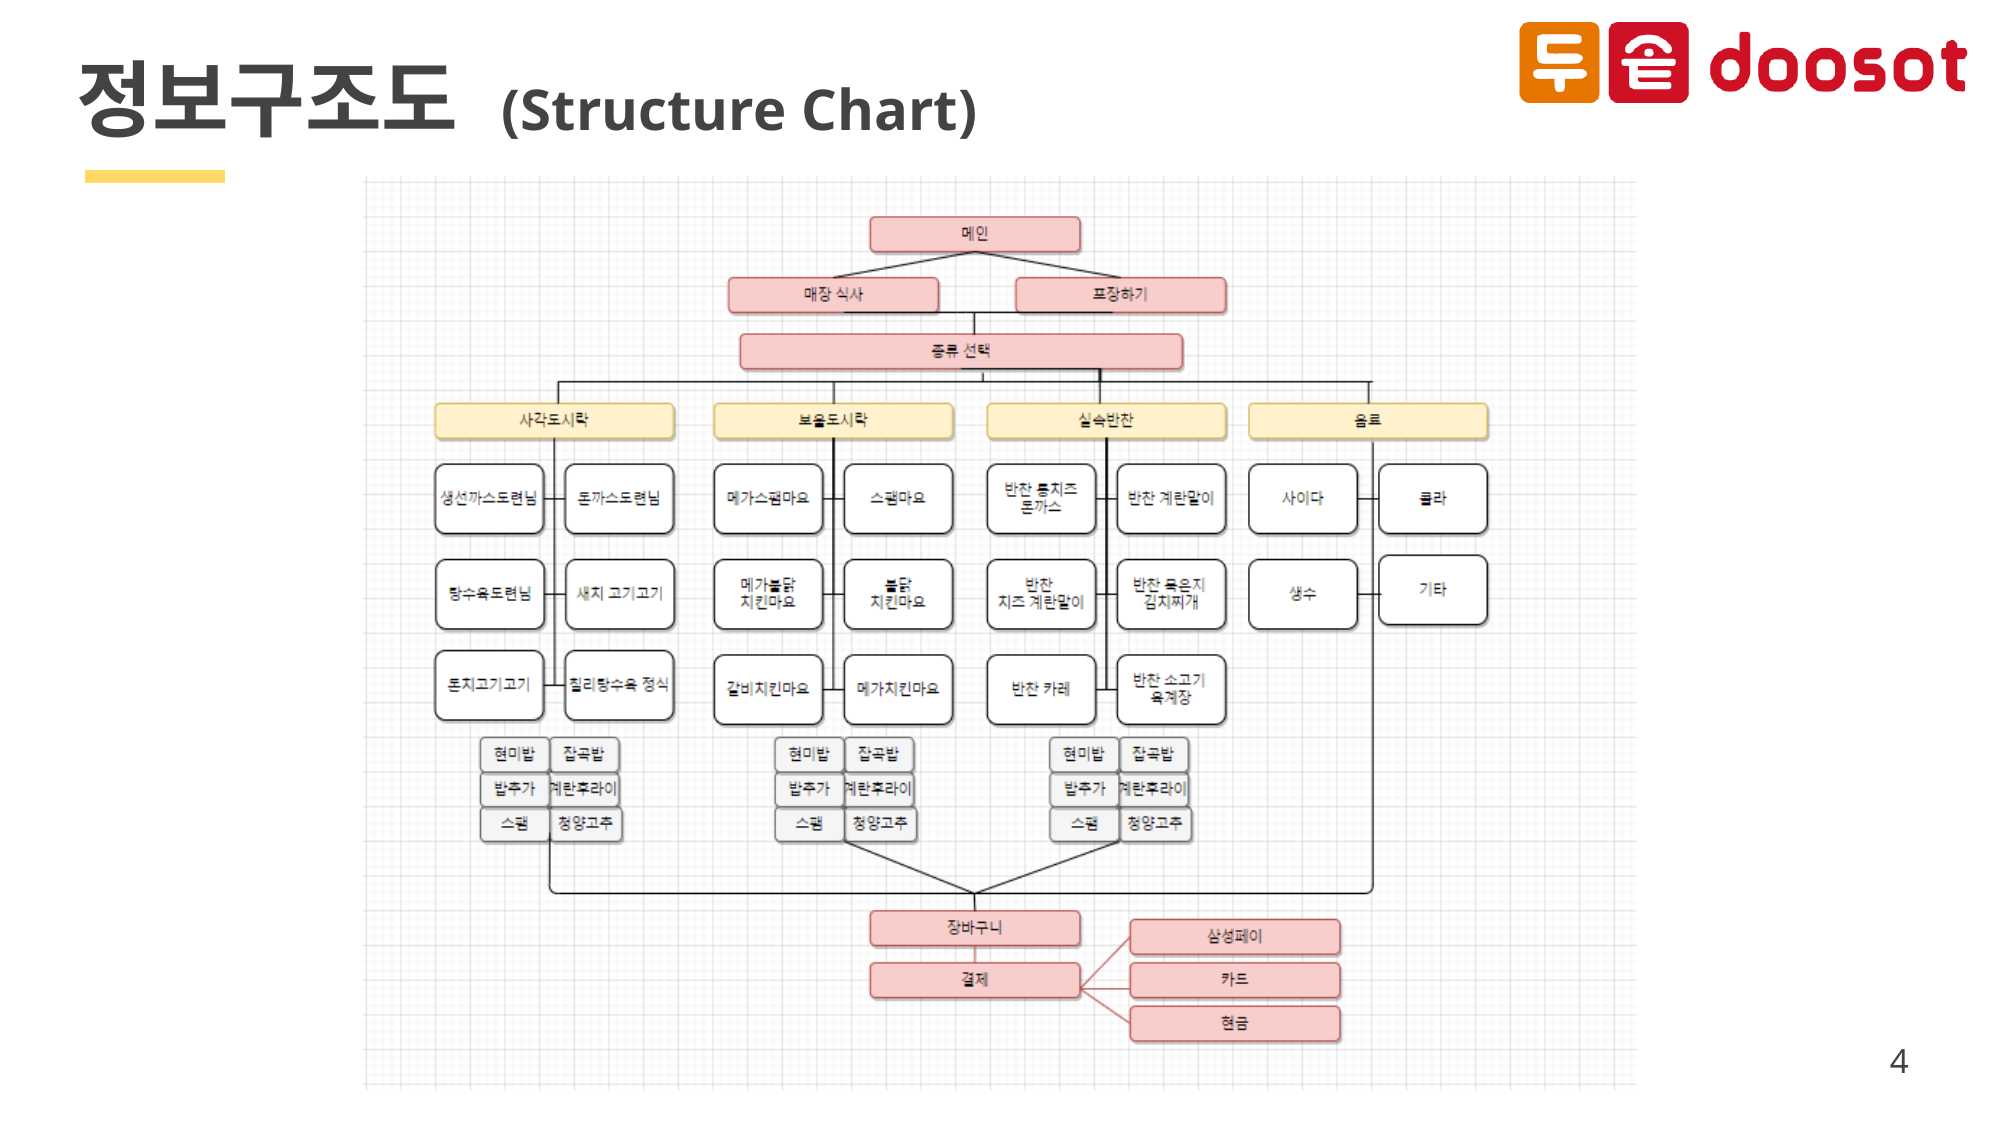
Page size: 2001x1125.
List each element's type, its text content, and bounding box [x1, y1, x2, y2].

slide_number ‹#› [1869, 1019, 1990, 1106]
title 정보구조도 (Structure Chart) [55, 27, 1012, 204]
picture [1488, 0, 2001, 130]
picture [362, 176, 1638, 1091]
